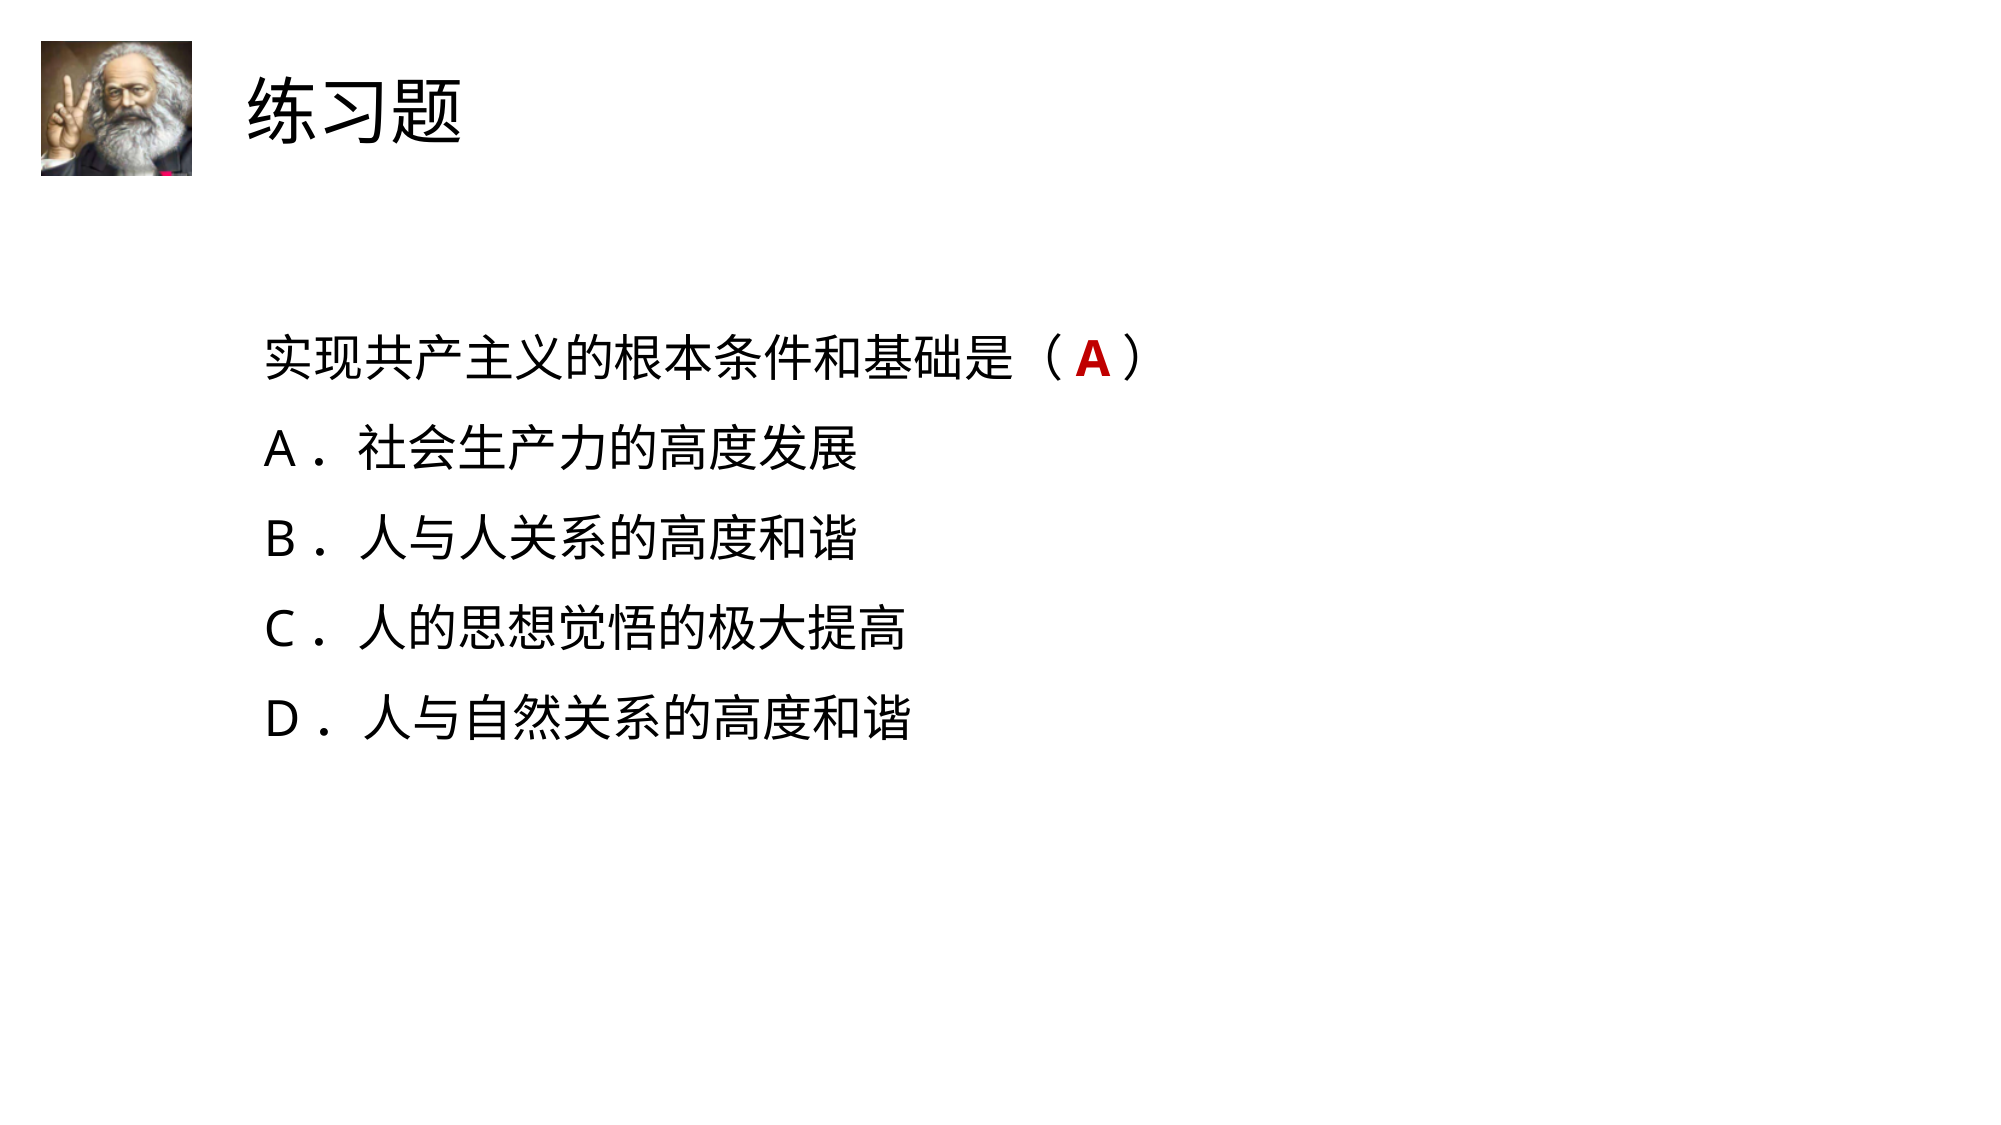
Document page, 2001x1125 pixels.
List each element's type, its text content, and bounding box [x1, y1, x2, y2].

text_box 实现共产主义的根本条件和基础是（A） A．社会生产力的高度发展 B．人与人关系的高度和谐 C．人的思想觉悟的极大提高 D．人与自然关系的高度和谐 [249, 289, 1472, 844]
picture [41, 41, 192, 176]
